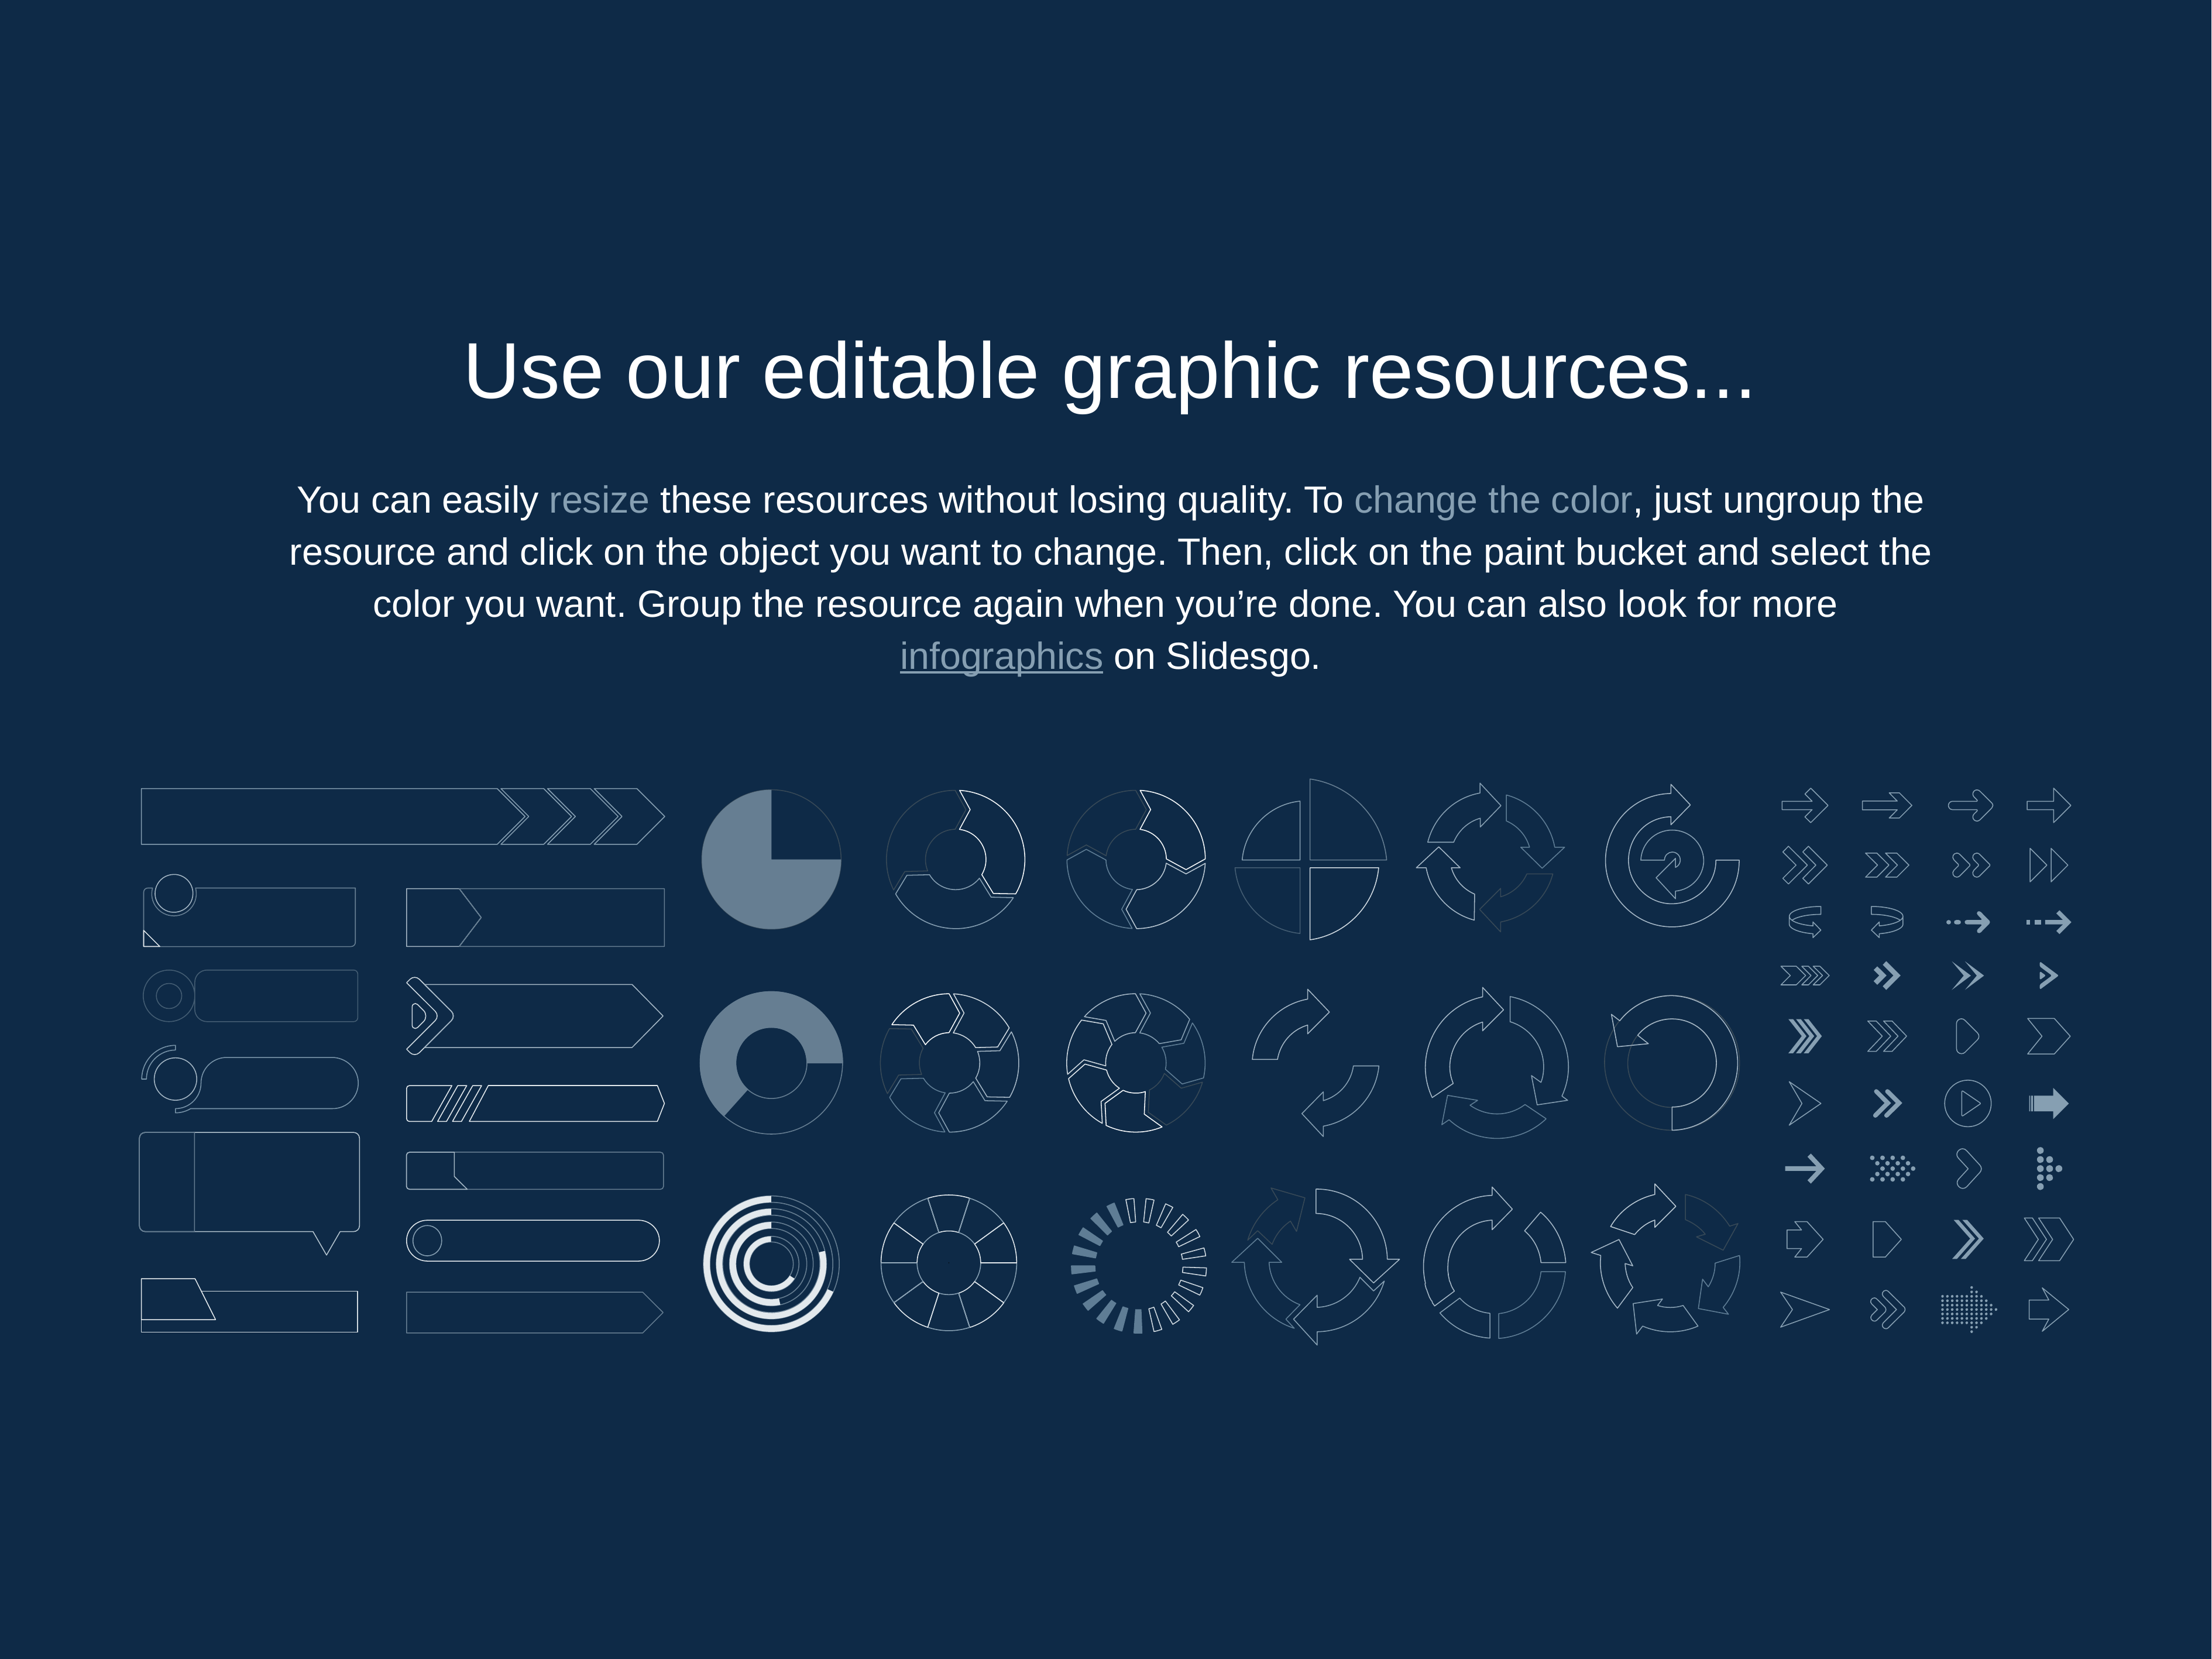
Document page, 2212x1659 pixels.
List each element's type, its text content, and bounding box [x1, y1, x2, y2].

text_box [1789, 906, 1821, 938]
text_box [2029, 1088, 2069, 1119]
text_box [1952, 961, 1984, 990]
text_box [877, 993, 1022, 1132]
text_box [702, 789, 841, 929]
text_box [143, 874, 356, 947]
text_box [1067, 790, 1205, 929]
text_box [1780, 1292, 1830, 1327]
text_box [1788, 1019, 1822, 1054]
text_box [1583, 784, 1740, 928]
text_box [1235, 779, 1387, 940]
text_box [881, 1194, 1017, 1331]
text_box [1862, 792, 1912, 818]
text_box [1871, 906, 1903, 938]
text_box [1945, 1080, 1991, 1127]
text_box [1948, 789, 1993, 822]
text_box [1071, 1198, 1207, 1334]
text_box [1945, 911, 1991, 933]
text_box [139, 1132, 360, 1255]
text_box [2027, 788, 2071, 823]
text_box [141, 1278, 358, 1332]
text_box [1064, 993, 1208, 1132]
text_box [406, 1292, 664, 1333]
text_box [871, 790, 1028, 929]
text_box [1412, 987, 1569, 1139]
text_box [1591, 1183, 1740, 1335]
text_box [1865, 853, 1909, 878]
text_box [1871, 1088, 1902, 1118]
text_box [1782, 846, 1828, 884]
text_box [406, 888, 665, 947]
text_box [1868, 1290, 1906, 1329]
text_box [680, 1172, 863, 1355]
text_box [1789, 1081, 1821, 1125]
title Use our editable graphic resources... [258, 294, 1963, 450]
text_box You can easily resize these resources without losing quality. To change the color, just ungroup the resource and click on the object you want to change. Then, click on the paint bucket and select the color you want. Group the resource again when you’re done. You can also look for more infographics on Slidesgo. [258, 494, 1963, 651]
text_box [700, 991, 843, 1135]
text_box [1957, 1149, 1981, 1189]
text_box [1231, 1187, 1400, 1345]
text_box [1787, 1221, 1823, 1258]
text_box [406, 1220, 660, 1262]
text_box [2029, 848, 2068, 882]
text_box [1952, 1220, 1984, 1259]
text_box [1873, 1221, 1902, 1258]
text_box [1252, 989, 1379, 1137]
text_box [1956, 1018, 1979, 1054]
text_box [406, 977, 664, 1055]
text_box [1582, 995, 1740, 1131]
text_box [1781, 966, 1830, 985]
text_box [2027, 1018, 2070, 1055]
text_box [1869, 1155, 1916, 1182]
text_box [141, 788, 665, 845]
text_box [143, 970, 358, 1022]
text_box [1785, 1153, 1825, 1184]
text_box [2024, 1218, 2074, 1261]
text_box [1416, 782, 1565, 932]
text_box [406, 1085, 665, 1122]
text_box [2039, 961, 2059, 990]
text_box [2029, 1287, 2069, 1332]
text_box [1414, 1187, 1566, 1339]
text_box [1951, 853, 1991, 878]
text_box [1940, 1286, 1998, 1334]
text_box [2035, 1147, 2063, 1190]
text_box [141, 1045, 359, 1113]
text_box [2026, 910, 2072, 935]
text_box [1867, 1021, 1907, 1052]
text_box [1782, 788, 1828, 823]
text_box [1873, 961, 1901, 990]
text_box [406, 1152, 664, 1190]
